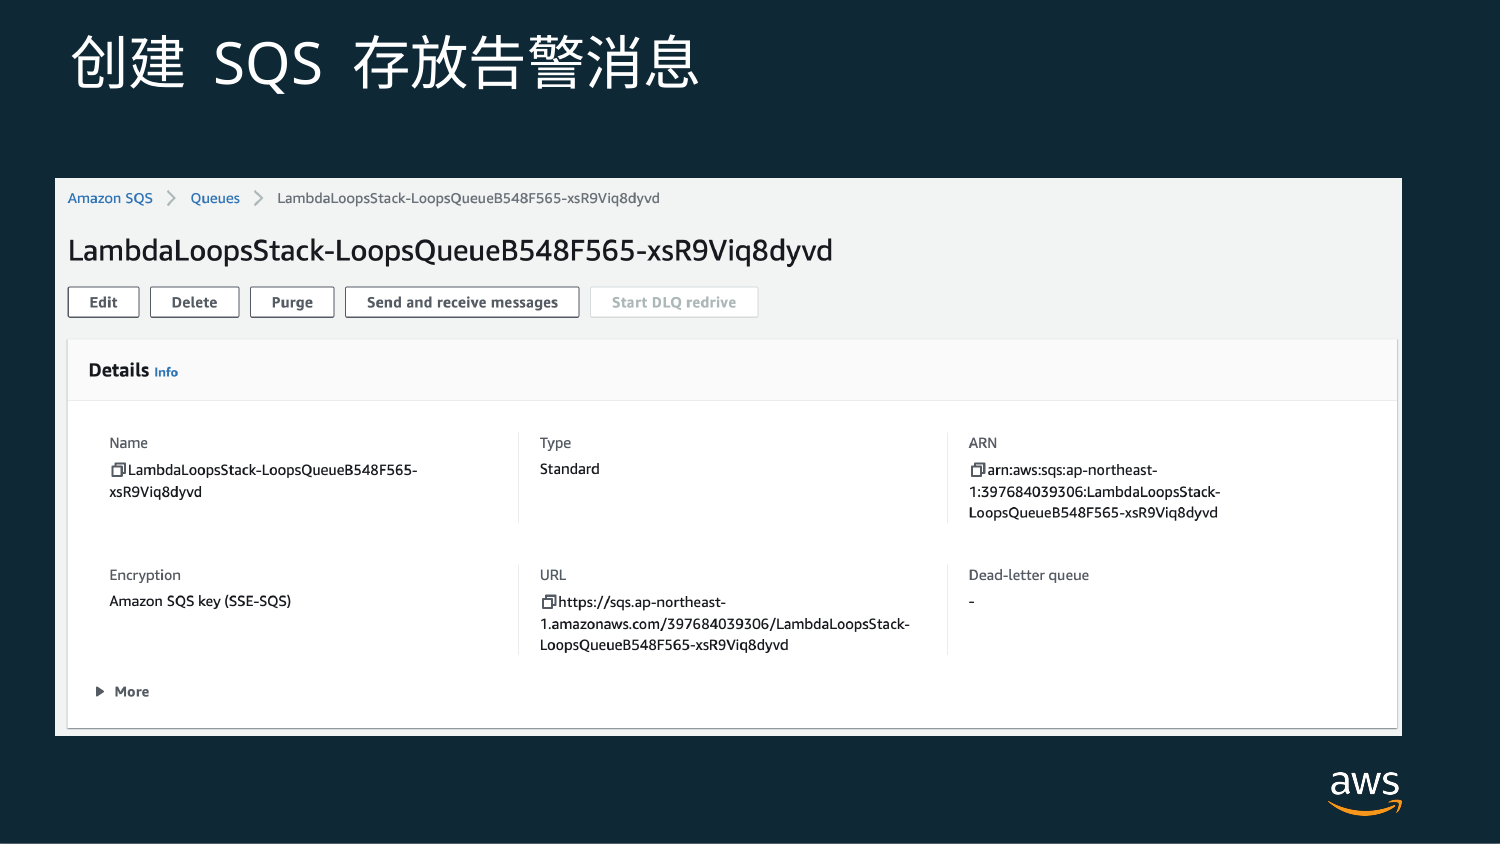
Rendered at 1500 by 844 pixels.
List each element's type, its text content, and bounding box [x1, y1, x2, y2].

picture [1328, 772, 1402, 816]
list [55, 178, 1402, 736]
title 创建 SQS 存放告警消息 [55, 18, 1402, 109]
